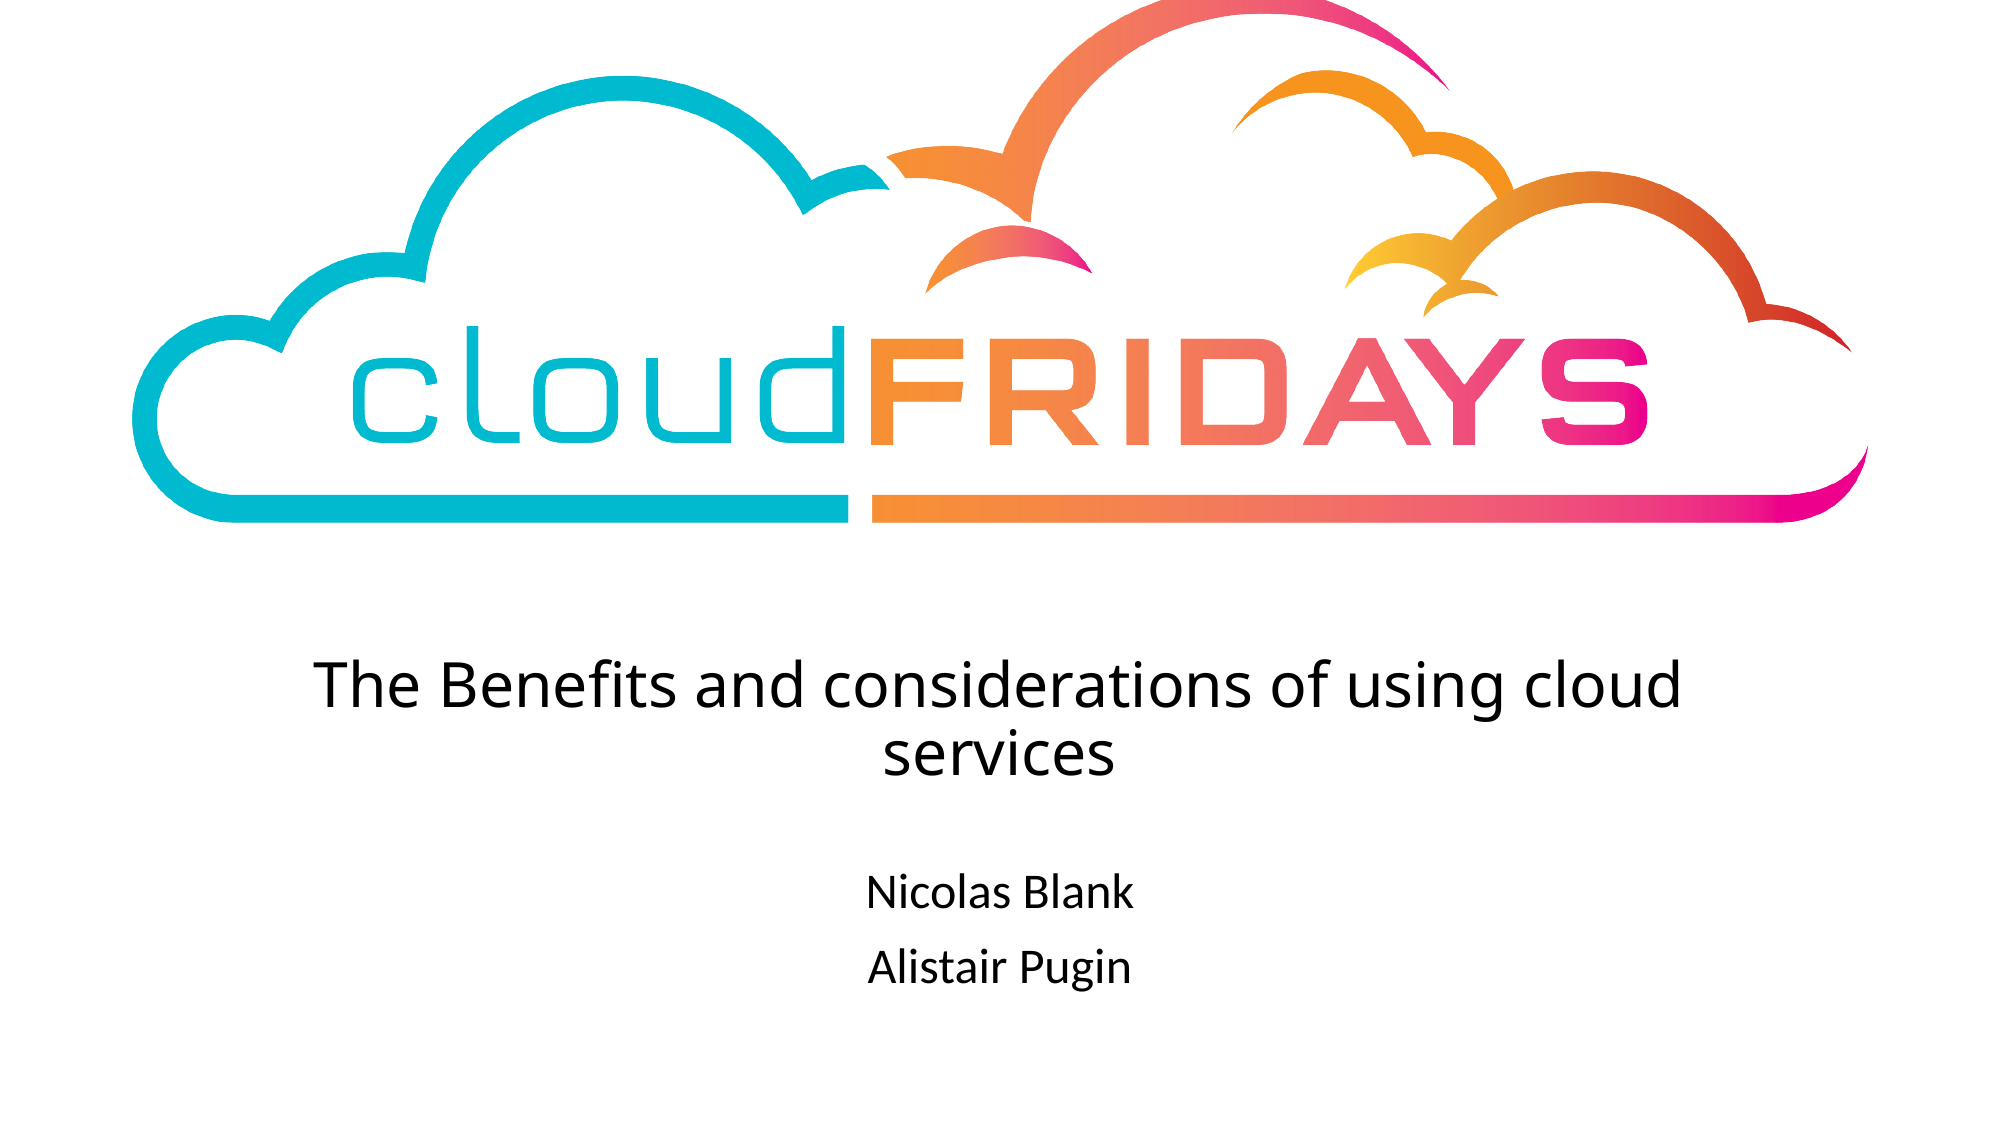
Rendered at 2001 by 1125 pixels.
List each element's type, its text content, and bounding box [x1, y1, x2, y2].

subtitle Nicolas Blank Alistair Pugin [249, 777, 1750, 1049]
title The Benefits and considerations of using cloud services [249, 644, 1750, 777]
picture [0, 0, 2000, 599]
